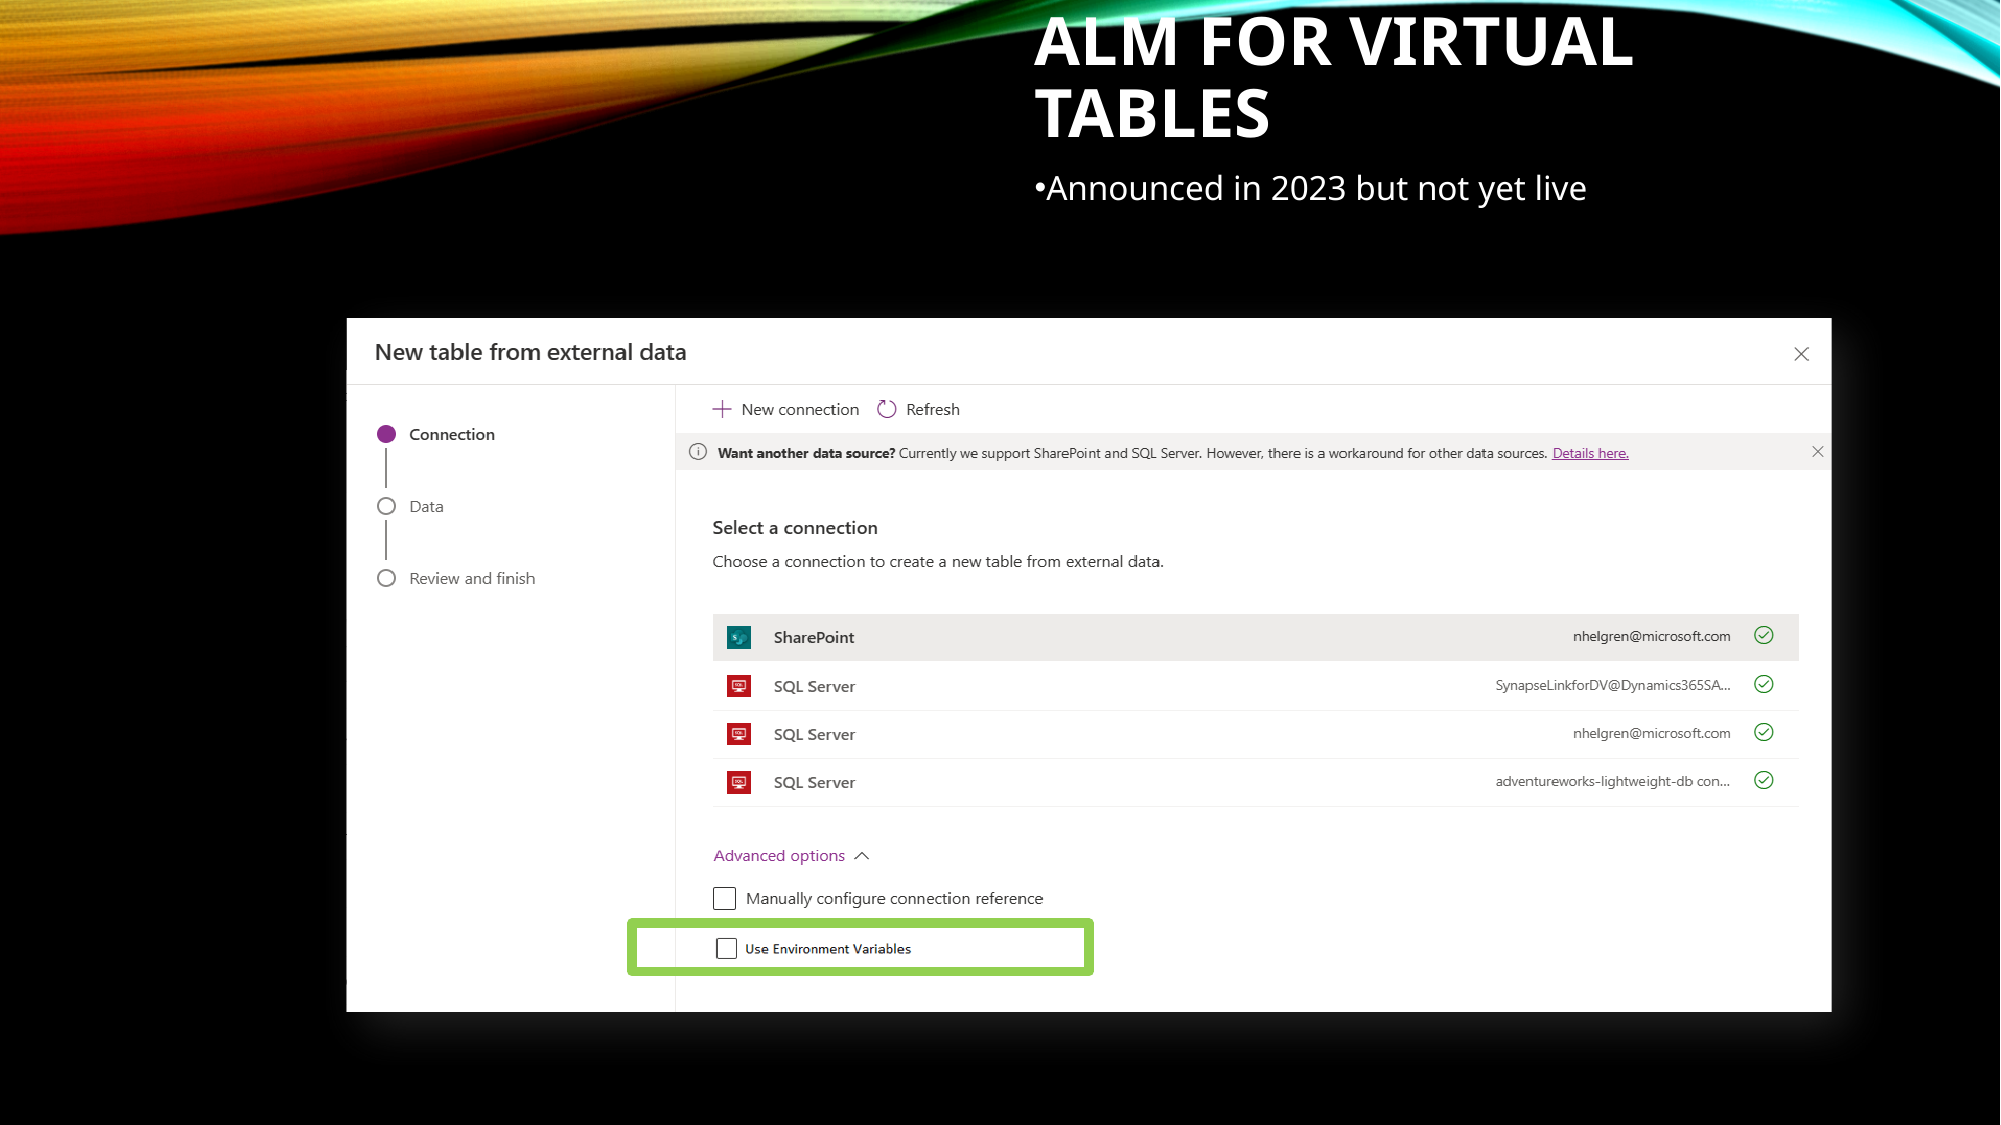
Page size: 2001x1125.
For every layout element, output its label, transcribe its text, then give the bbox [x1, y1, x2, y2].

picture [1639, 0, 2000, 237]
text_box ALM for Virtual Tables [1019, 0, 1841, 160]
picture [0, 0, 1019, 237]
text_box Announced in 2023 but not yet live [1019, 159, 1639, 298]
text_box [346, 318, 1832, 1013]
